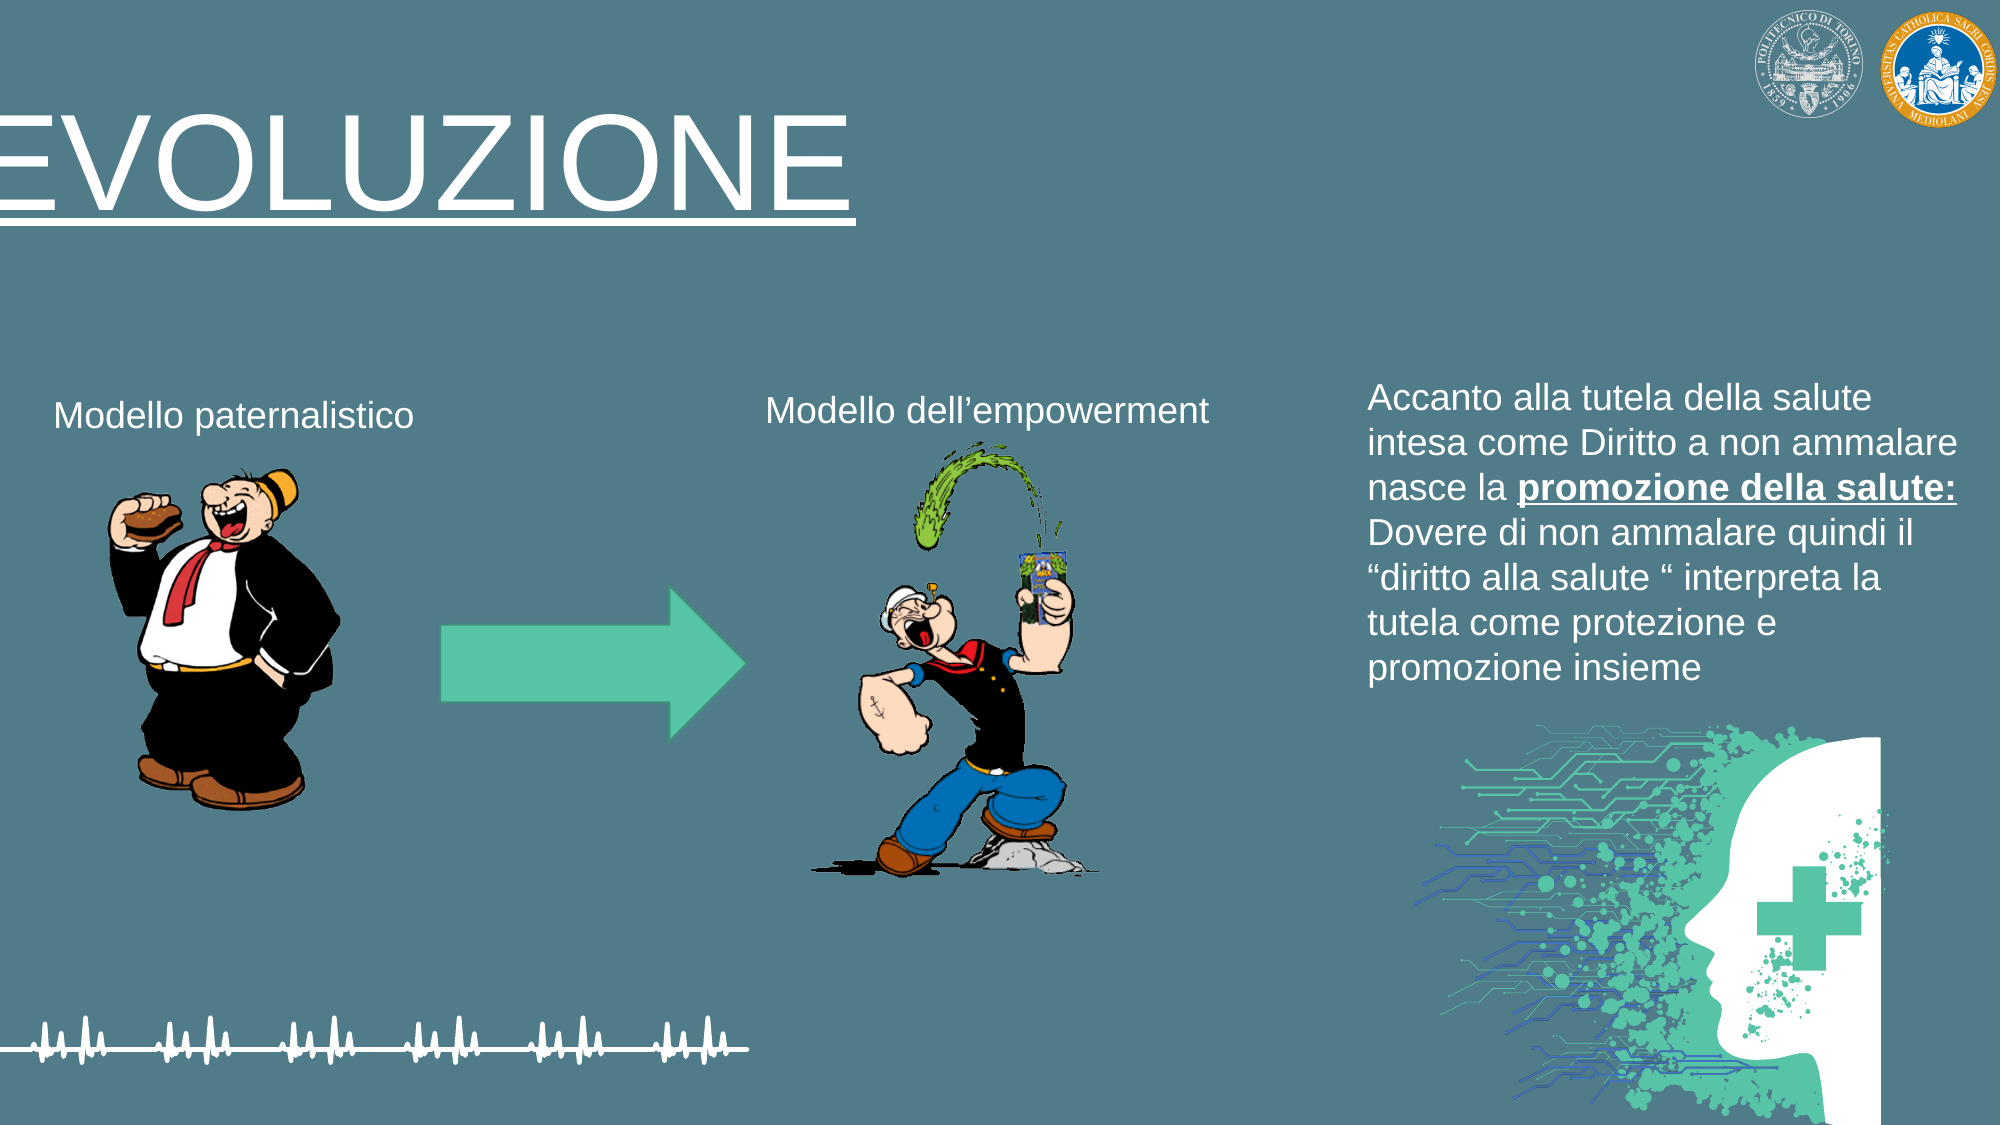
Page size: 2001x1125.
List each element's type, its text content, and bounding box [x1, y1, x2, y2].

text_box Accanto alla tutela della salute intesa come Diritto a non ammalare nasce la promozione della salute: Dovere di non ammalare quindi il “diritto alla salute “ interpreta la tutela come protezione e promozione insieme [1352, 365, 1976, 696]
text_box EVOLUZIONE [0, 66, 871, 246]
text_box Modello dell’empowerment [750, 378, 1225, 439]
text_box [438, 583, 749, 744]
picture [794, 433, 1102, 894]
picture [1755, 10, 1863, 118]
text_box Modello paternalistico [38, 383, 430, 444]
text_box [1413, 724, 1895, 1125]
picture [105, 464, 343, 814]
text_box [0, 1017, 748, 1063]
picture [1878, 10, 1998, 129]
